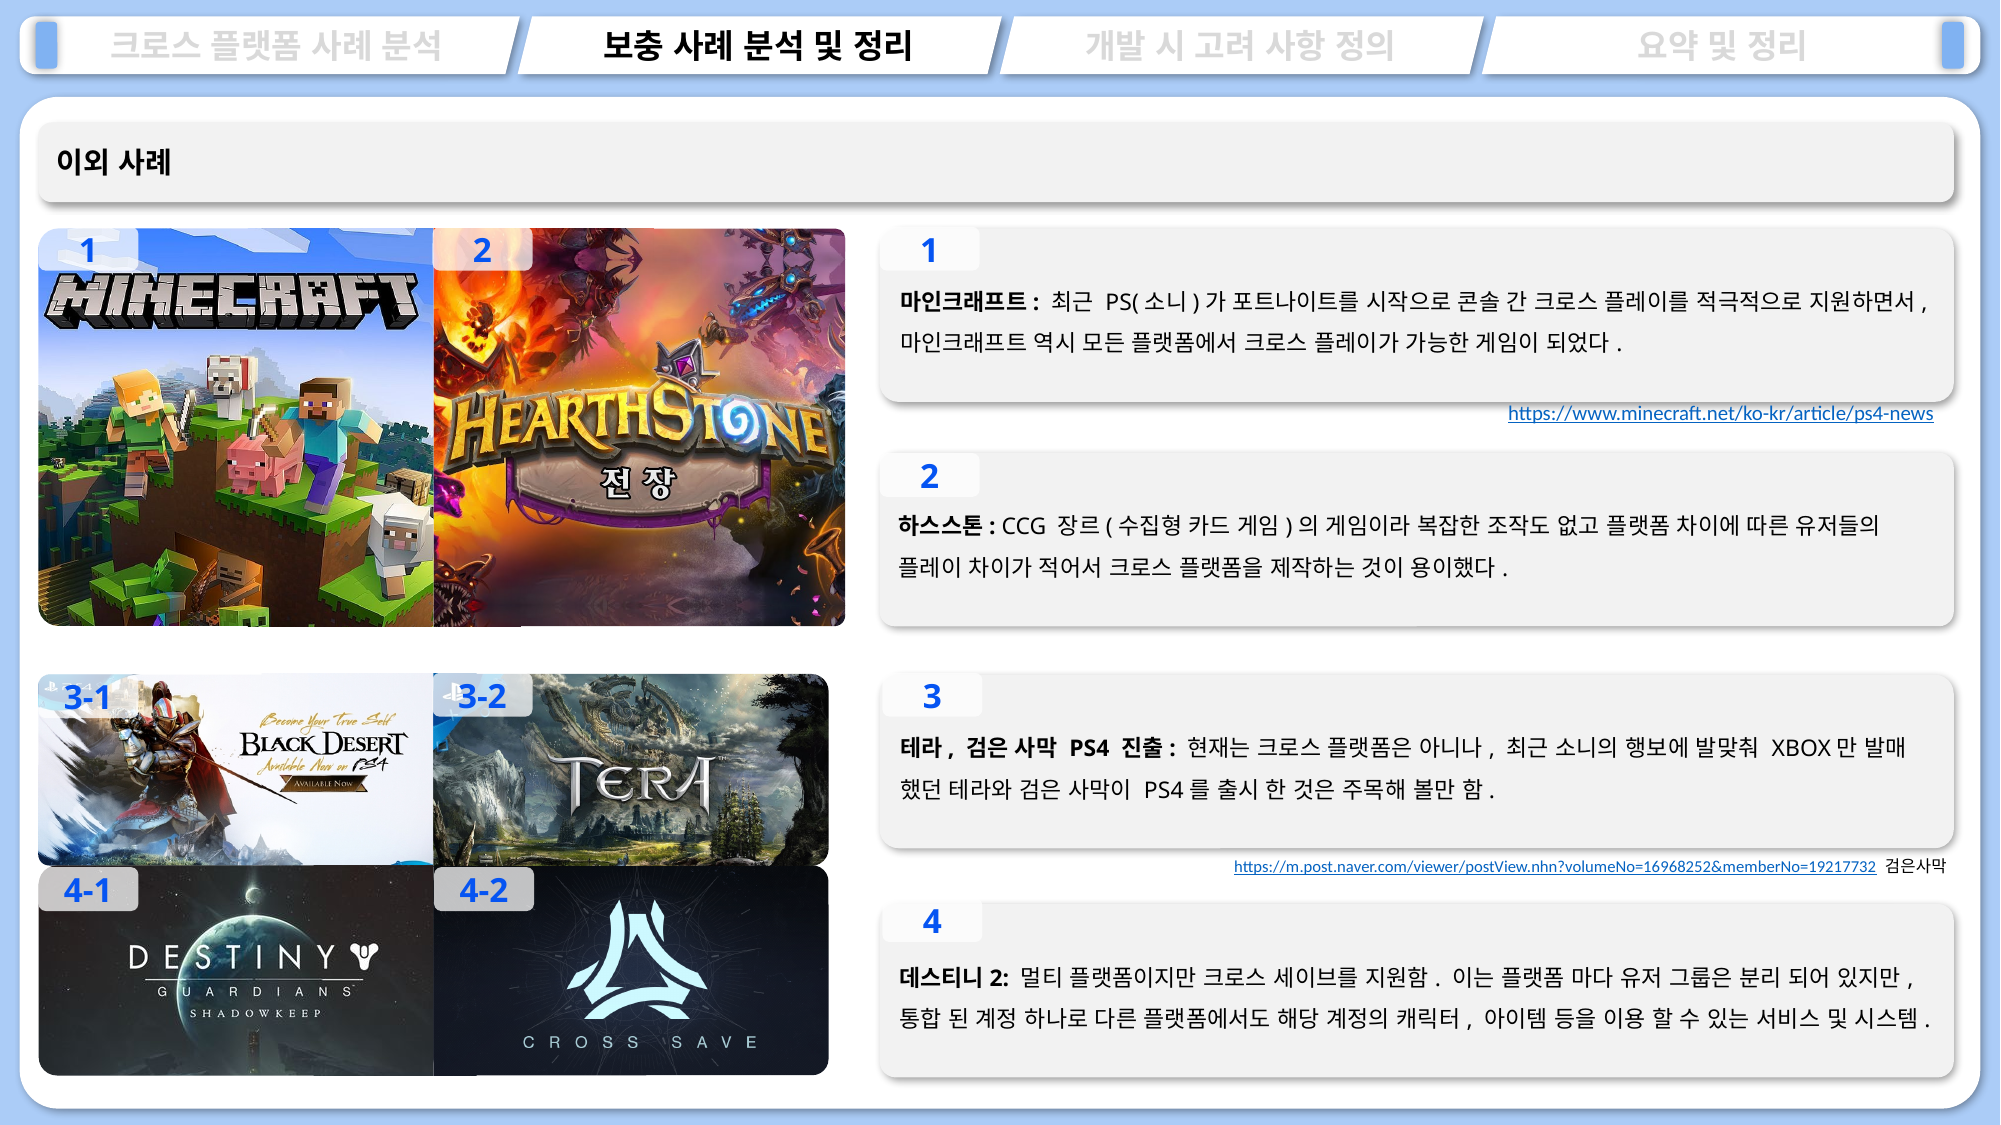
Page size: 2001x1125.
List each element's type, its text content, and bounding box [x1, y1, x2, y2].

text_box 데스티니2: 멀티 플랫폼이지만 크로스 세이브를 지원함. 이는 플랫폼 마다 유저 그룹은 분리 되어 있지만, 통합 된 계정 하나로 다른 플랫폼에서도 해당 계정의 캐릭터, 아이템 등을 이용 할 수 있는 서비스 및 시스템. [878, 902, 1955, 1079]
text_box 이외 사례 [37, 121, 1955, 204]
picture [38, 673, 829, 1076]
text_box 2 [878, 451, 981, 498]
text_box 테라, 검은 사막 PS4 진출: 현재는 크로스 플랫폼은 아니나, 최근 소니의 행보에 발맞춰 XBOX만 발매 했던 테라와 검은 사막이 PS4를 출시 한 것은 주목해 볼만 함. [878, 673, 1955, 850]
text_box https://www.minecraft.net/ko-kr/article/ps4-news [1493, 392, 1949, 432]
text_box 4 [881, 897, 984, 944]
text_box 하스스톤: CCG 장르(수집형 카드 게임)의 게임이라 복잡한 조작도 없고 플랫폼 차이에 따른 유저들의 플레이 차이가 적어서 크로스 플랫폼을 제작하는 것이 용이했다. [878, 451, 1955, 628]
text_box 마인크래프트: 최근 PS(소니)가 포트나이트를 시작으로 콘솔 간 크로스 플레이를 적극적으로 지원하면서, 마인크래프트 역시 모든 플랫폼에서 크로스 플레이가 가능한 게임이 되었다. [878, 227, 1955, 403]
text_box 3 [881, 671, 984, 718]
text_box https://m.post.naver.com/viewer/postView.nhn?volumeNo=16968252&memberNo=19217732 검은사막 [1070, 848, 1962, 883]
text_box 1 [878, 225, 981, 272]
picture [38, 228, 846, 627]
